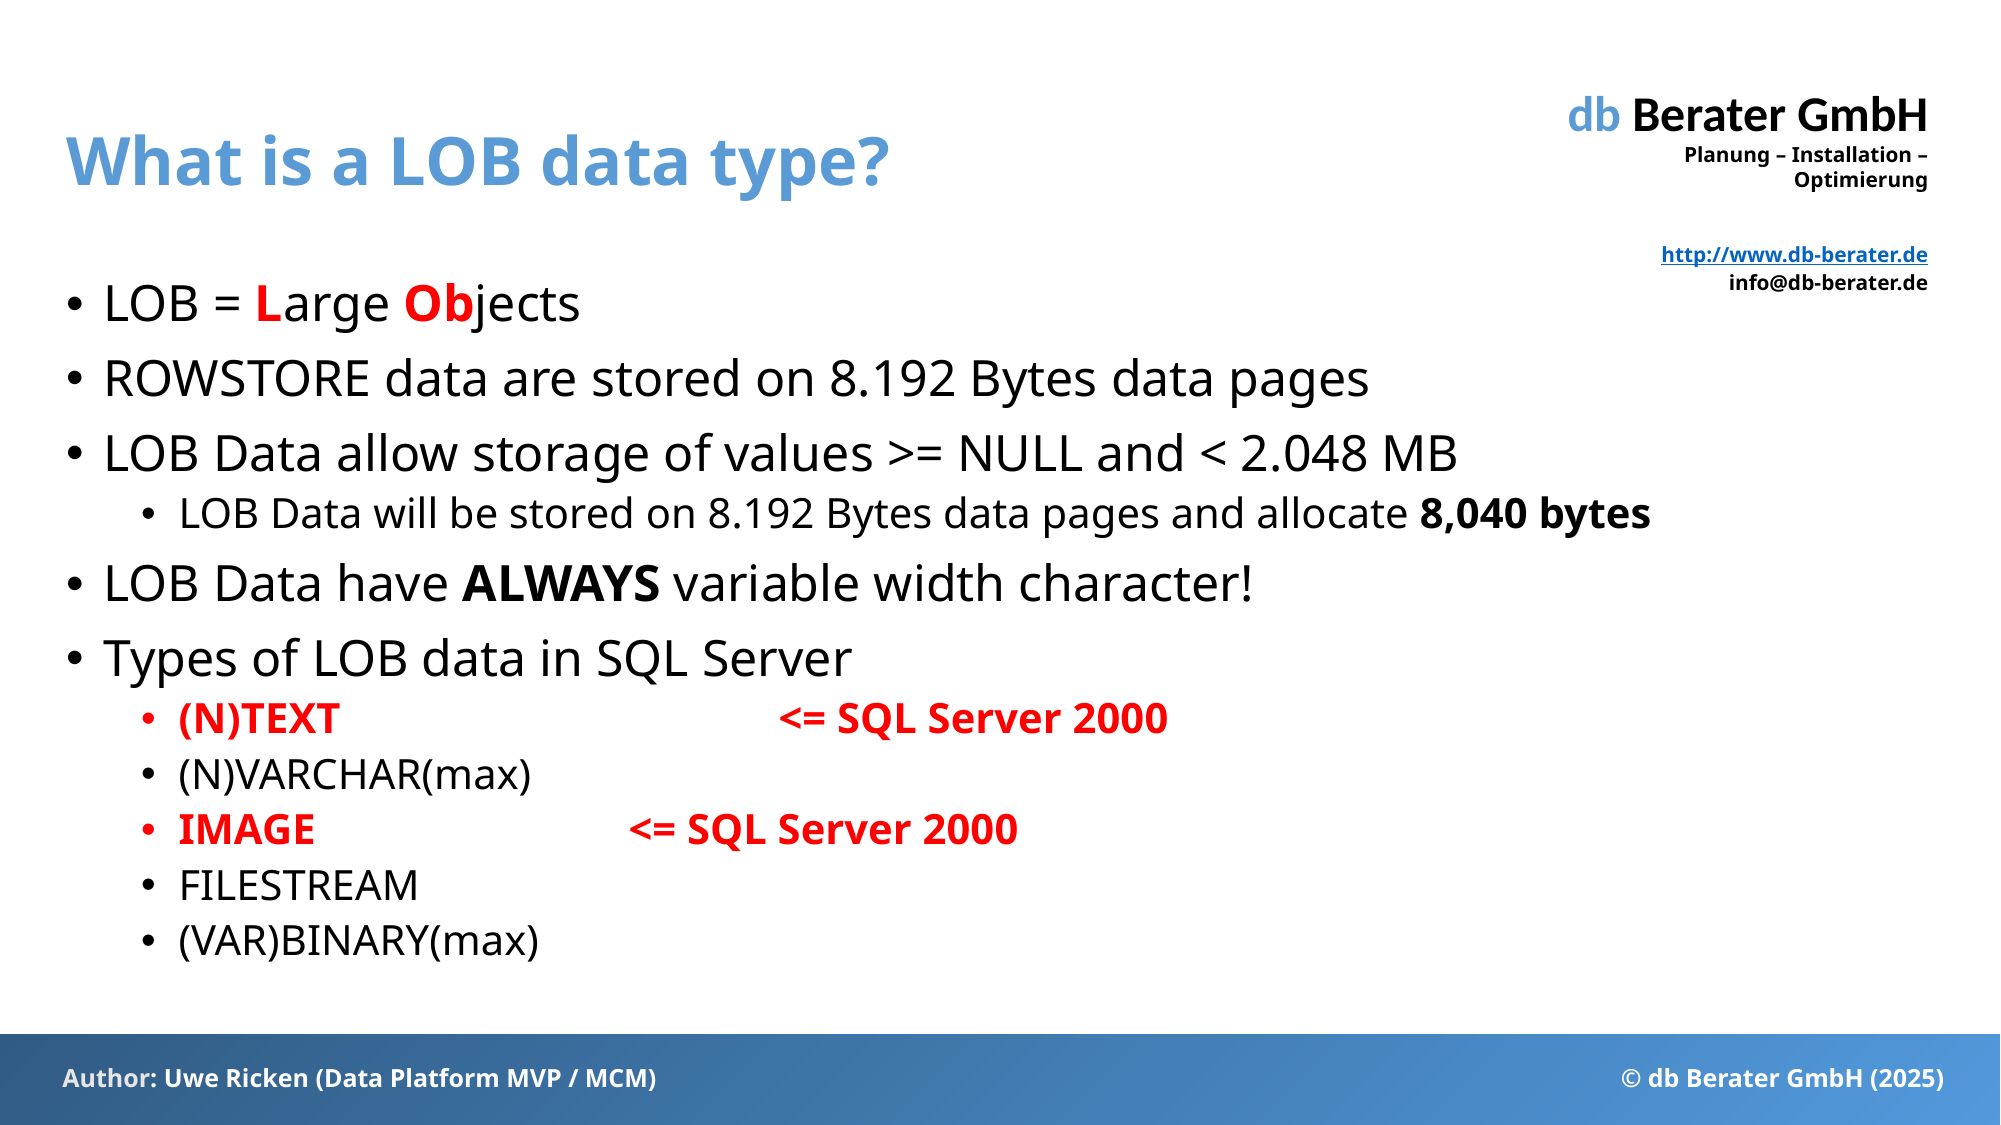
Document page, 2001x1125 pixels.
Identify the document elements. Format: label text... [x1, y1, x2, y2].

title What is a LOB data type? [54, 72, 1538, 256]
list LOB = Large Objects ROWSTORE data are stored on 8.192 Bytes data pages LOB Data allow storage of values >= NULL and < 2.048 MB LOB Data will be stored on 8.192 Bytes data pages and allocate 8,040 bytes LOB Data have ALWAYS variable width character! Types of LOB data in SQL Server (N)TEXT <= SQL Server 2000 (N)VARCHAR(max) IMAGE <= SQL Server 2000 FILESTREAM (VAR)BINARY(max) [54, 273, 1945, 1024]
